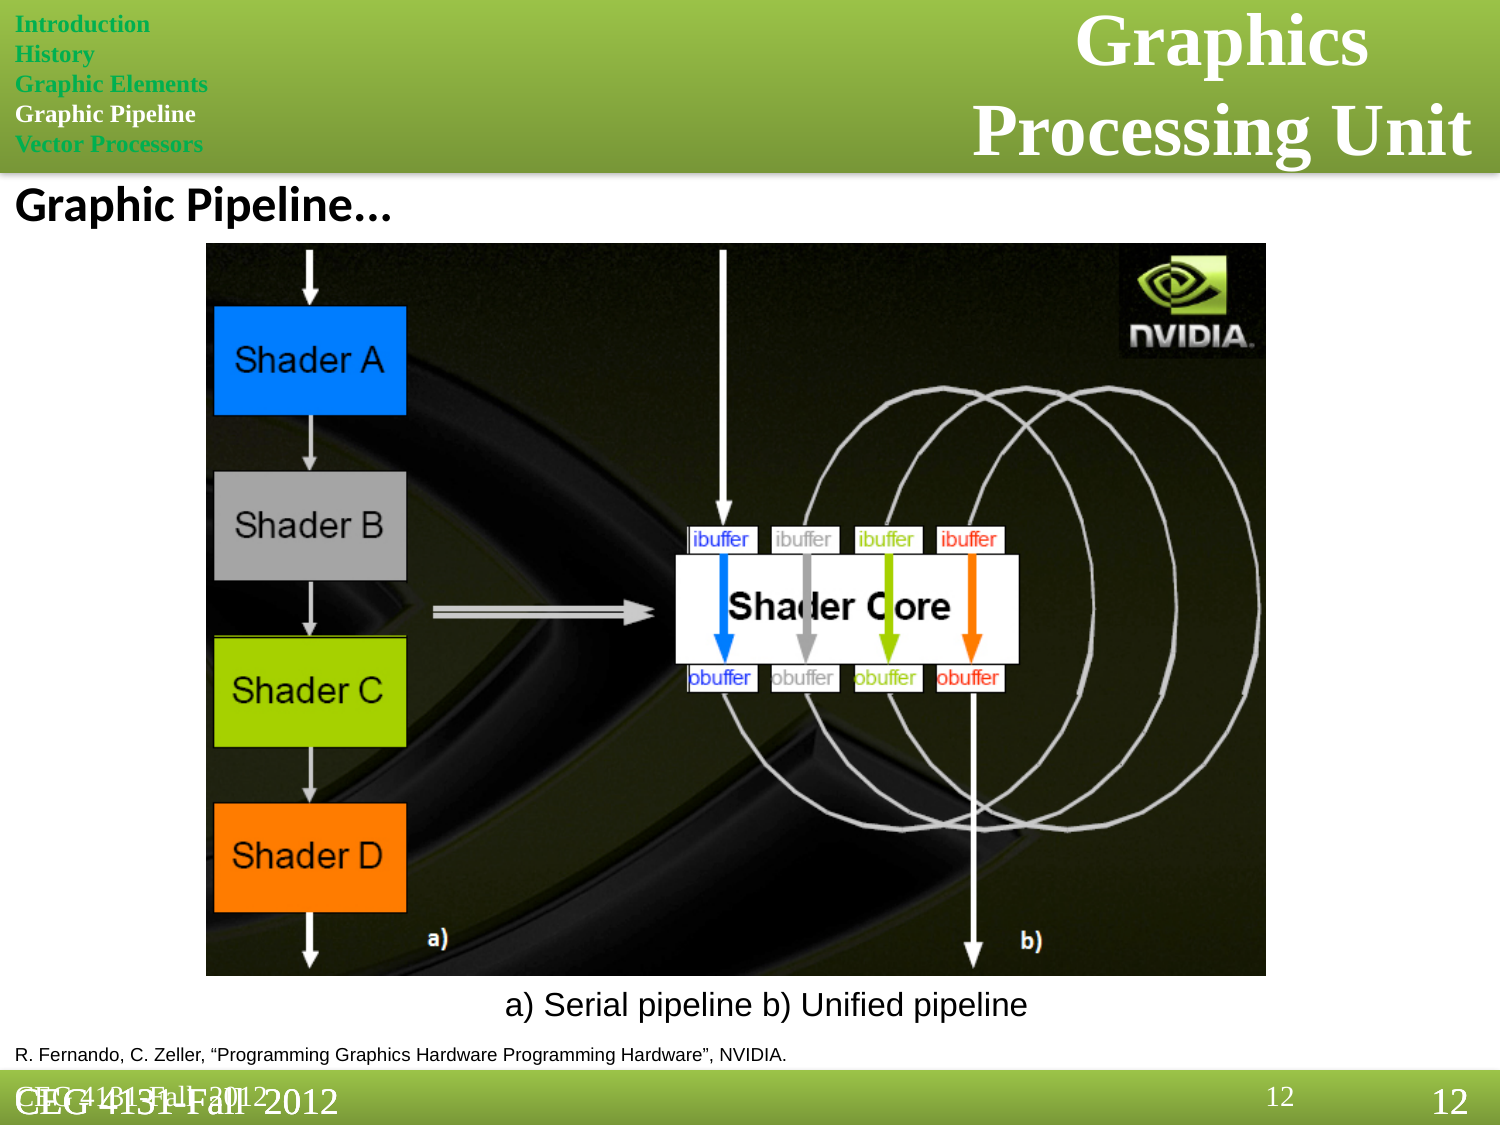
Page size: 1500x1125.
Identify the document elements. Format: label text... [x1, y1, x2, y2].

picture [206, 243, 1266, 976]
list Graphic Pipeline... [0, 172, 428, 239]
text_box Introduction History Graphic Elements Graphic Pipeline Vector Processors [0, 0, 455, 165]
text_box R. Fernando, C. Zeller, “Programming Graphics Hardware Programming Hardware”, NVIDIA. [0, 1035, 904, 1073]
text_box CEG 4131-Fall 2012 12 [0, 1069, 1495, 1125]
text_box a) Serial pipeline b) Unified pipeline [490, 985, 1046, 1031]
